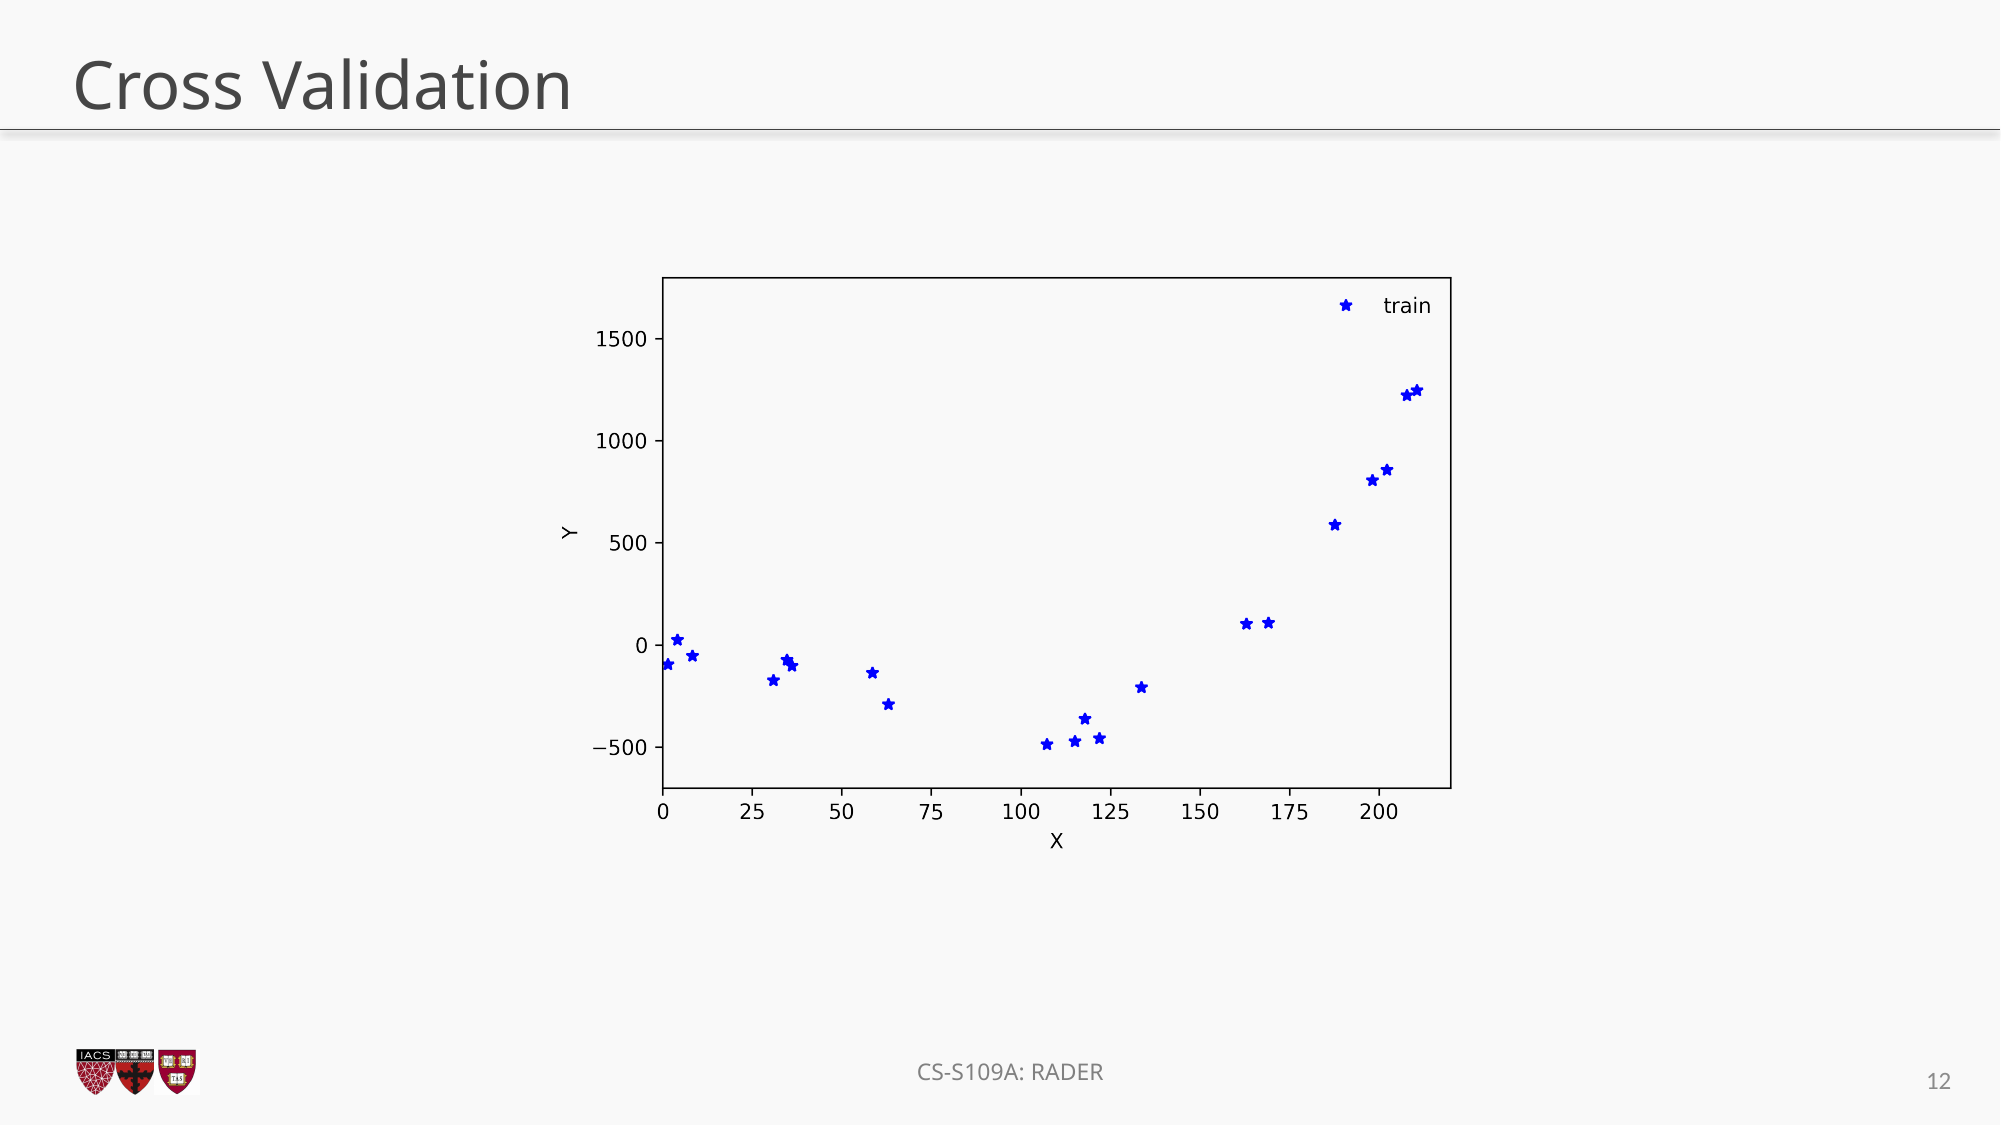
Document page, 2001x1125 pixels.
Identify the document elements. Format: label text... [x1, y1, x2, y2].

picture [437, 187, 1563, 938]
slide_number 12 [1500, 1050, 1967, 1110]
picture [75, 1049, 200, 1095]
title Cross Validation [57, 35, 1943, 162]
